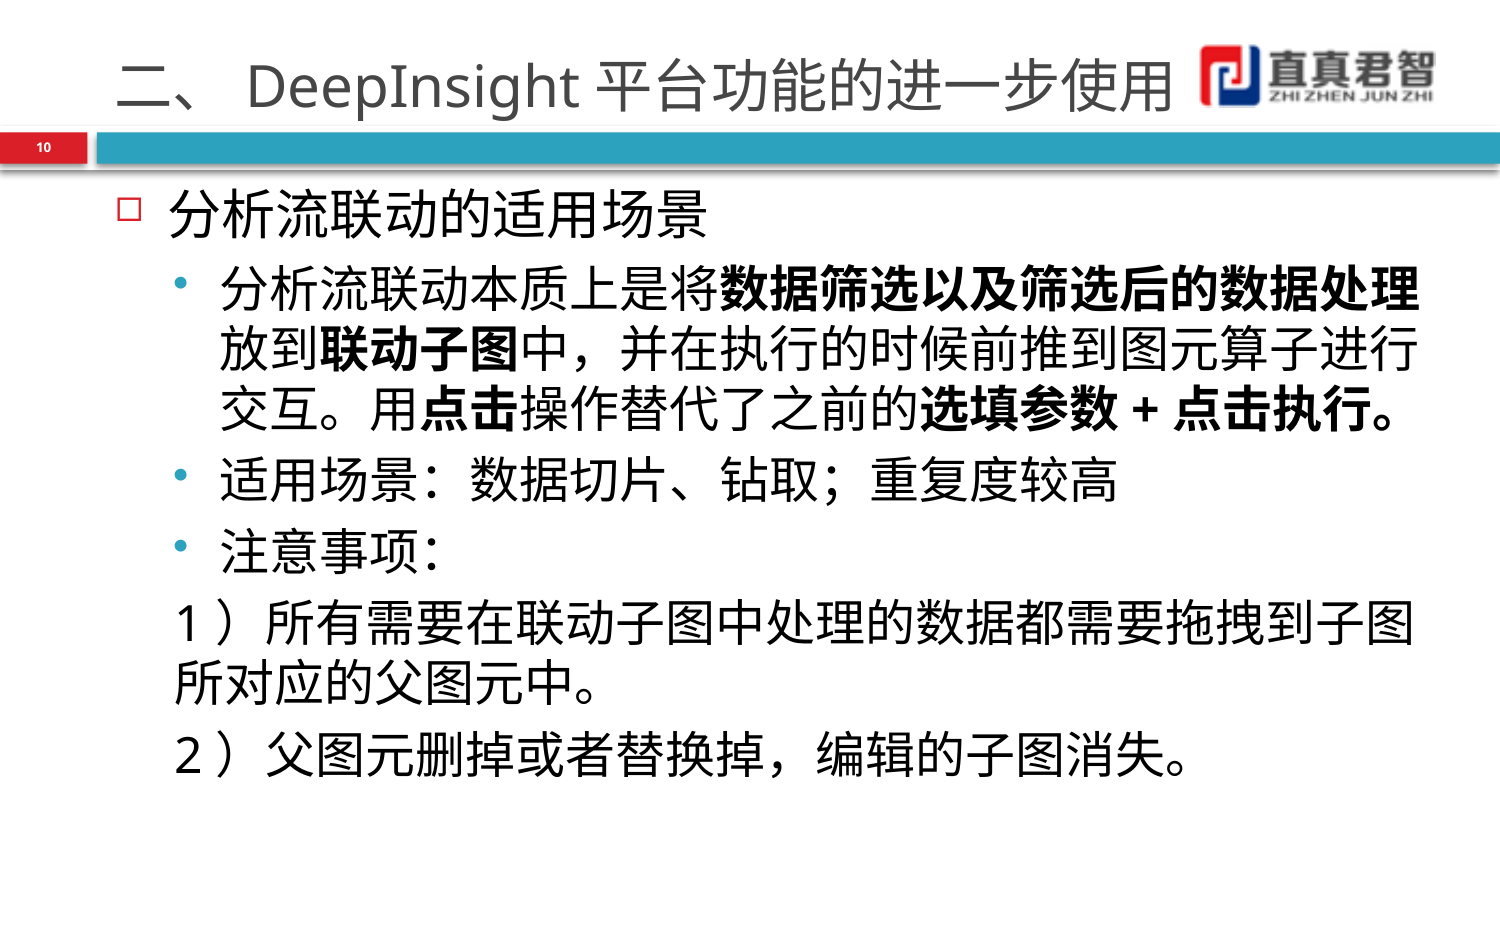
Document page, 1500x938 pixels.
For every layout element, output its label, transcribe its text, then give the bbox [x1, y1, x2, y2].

title 二、DeepInsight平台功能的进一步使用 [99, 21, 1438, 127]
slide_number 10 [0, 131, 88, 165]
list 分析流联动的适用场景 分析流联动本质上是将数据筛选以及筛选后的数据处理放到联动子图中，并在执行的时候前推到图元算子进行交互。用点击操作替代了之前的选填参数+点击执行。 适用场景：数据切片、钻取；重复度较高 注意事项： 1）所有需要在联动子图中处理的数据都需要拖拽到子图所对应的父图元中。 2）父图元删掉或者替换掉，编辑的子图消失。 [99, 173, 1438, 844]
